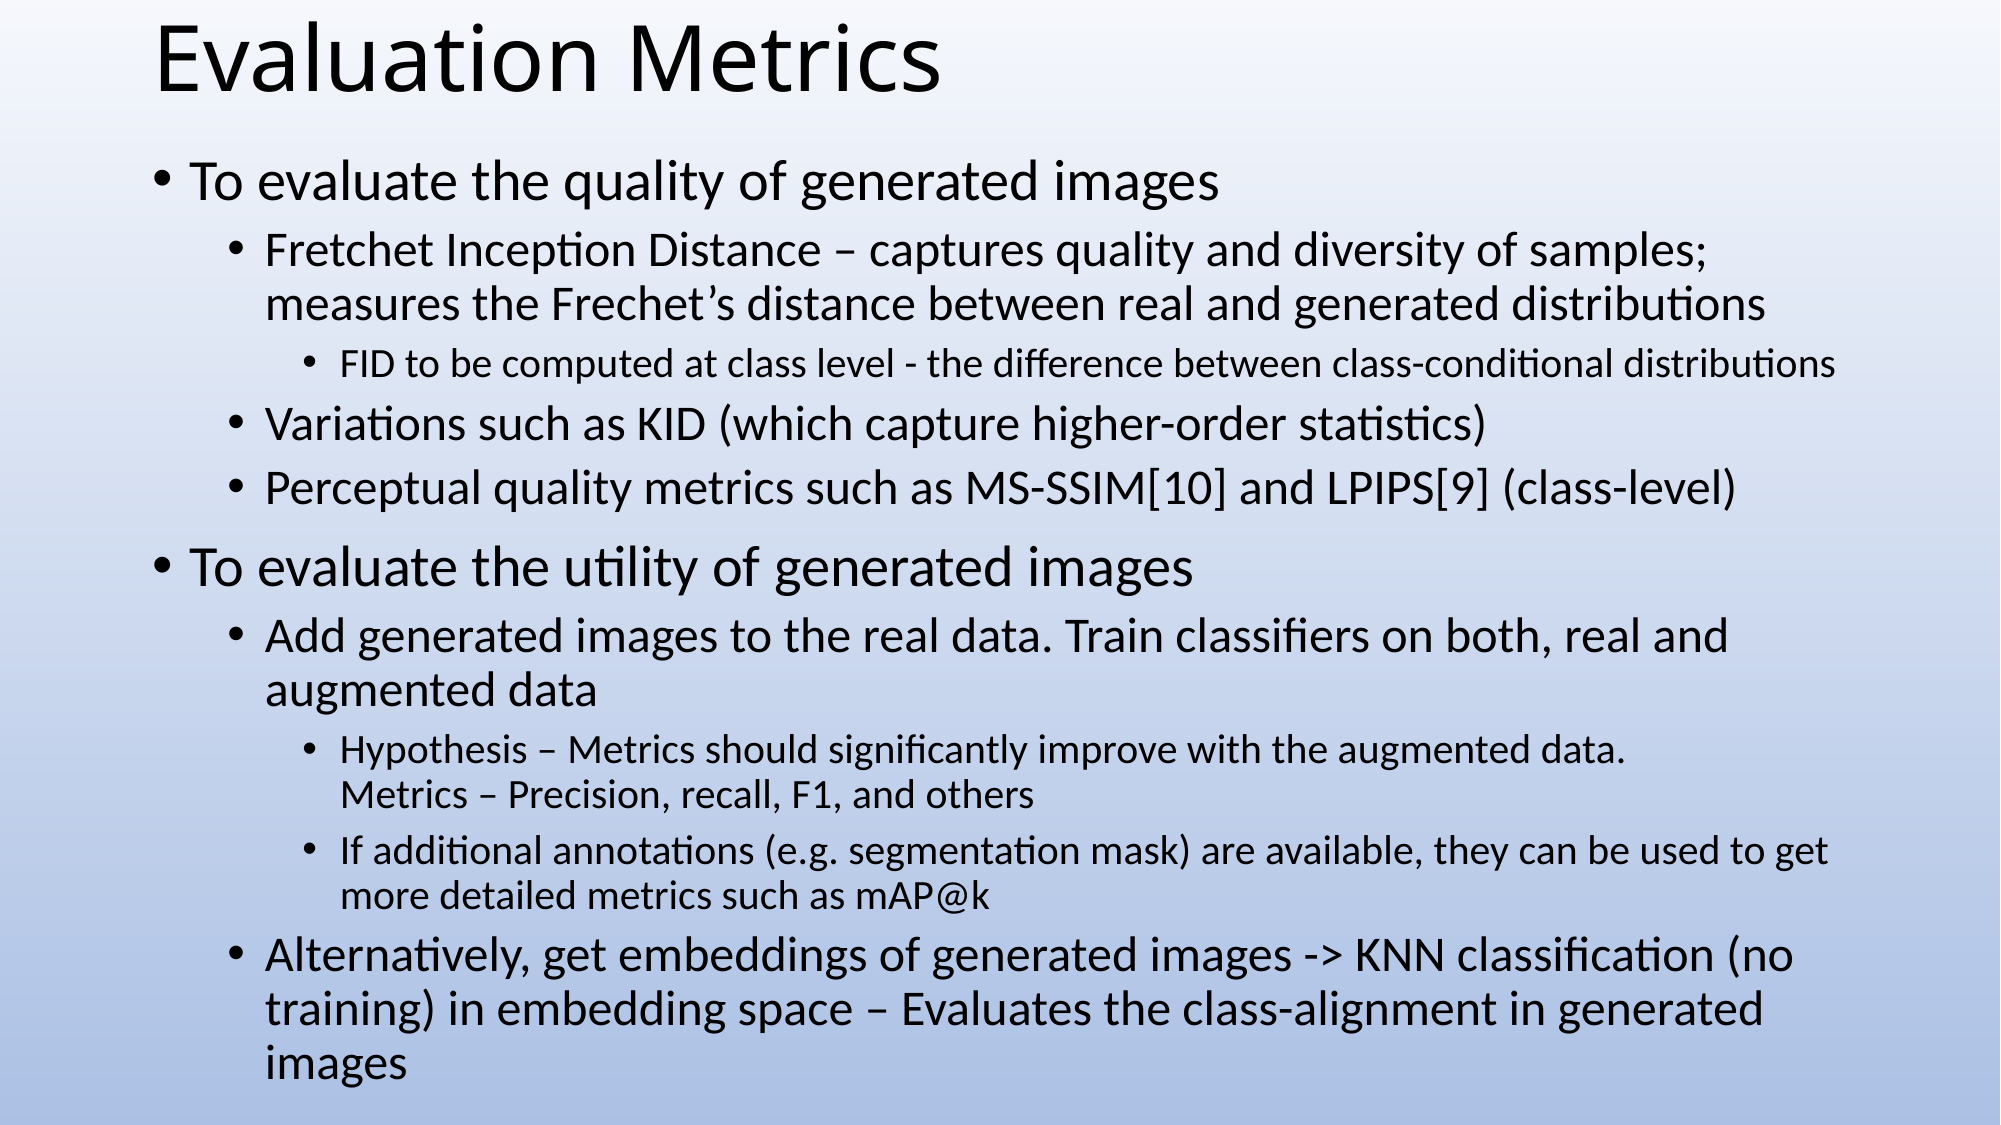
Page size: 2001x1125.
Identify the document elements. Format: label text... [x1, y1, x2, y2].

title Evaluation Metrics [137, 3, 1863, 121]
list To evaluate the quality of generated images Fretchet Inception Distance – captures quality and diversity of samples; measures the Frechet’s distance between real and generated distributions FID to be computed at class level - the difference between class-conditional distributions Variations such as KID (which capture higher-order statistics) Perceptual quality metrics such as MS-SSIM[10] and LPIPS[9] (class-level) To evaluate the utility of generated images Add generated images to the real data. Train classifiers on both, real and augmented data Hypothesis – Metrics should significantly improve with the augmented data. Metrics – Precision, recall, F1, and others If additional annotations (e.g. segmentation mask) are available, they can be used to get more detailed metrics such as mAP@k Alternatively, get embeddings of generated images -> KNN classification (no training) in embedding space – Evaluates the class-alignment in generated images [137, 142, 1863, 1100]
